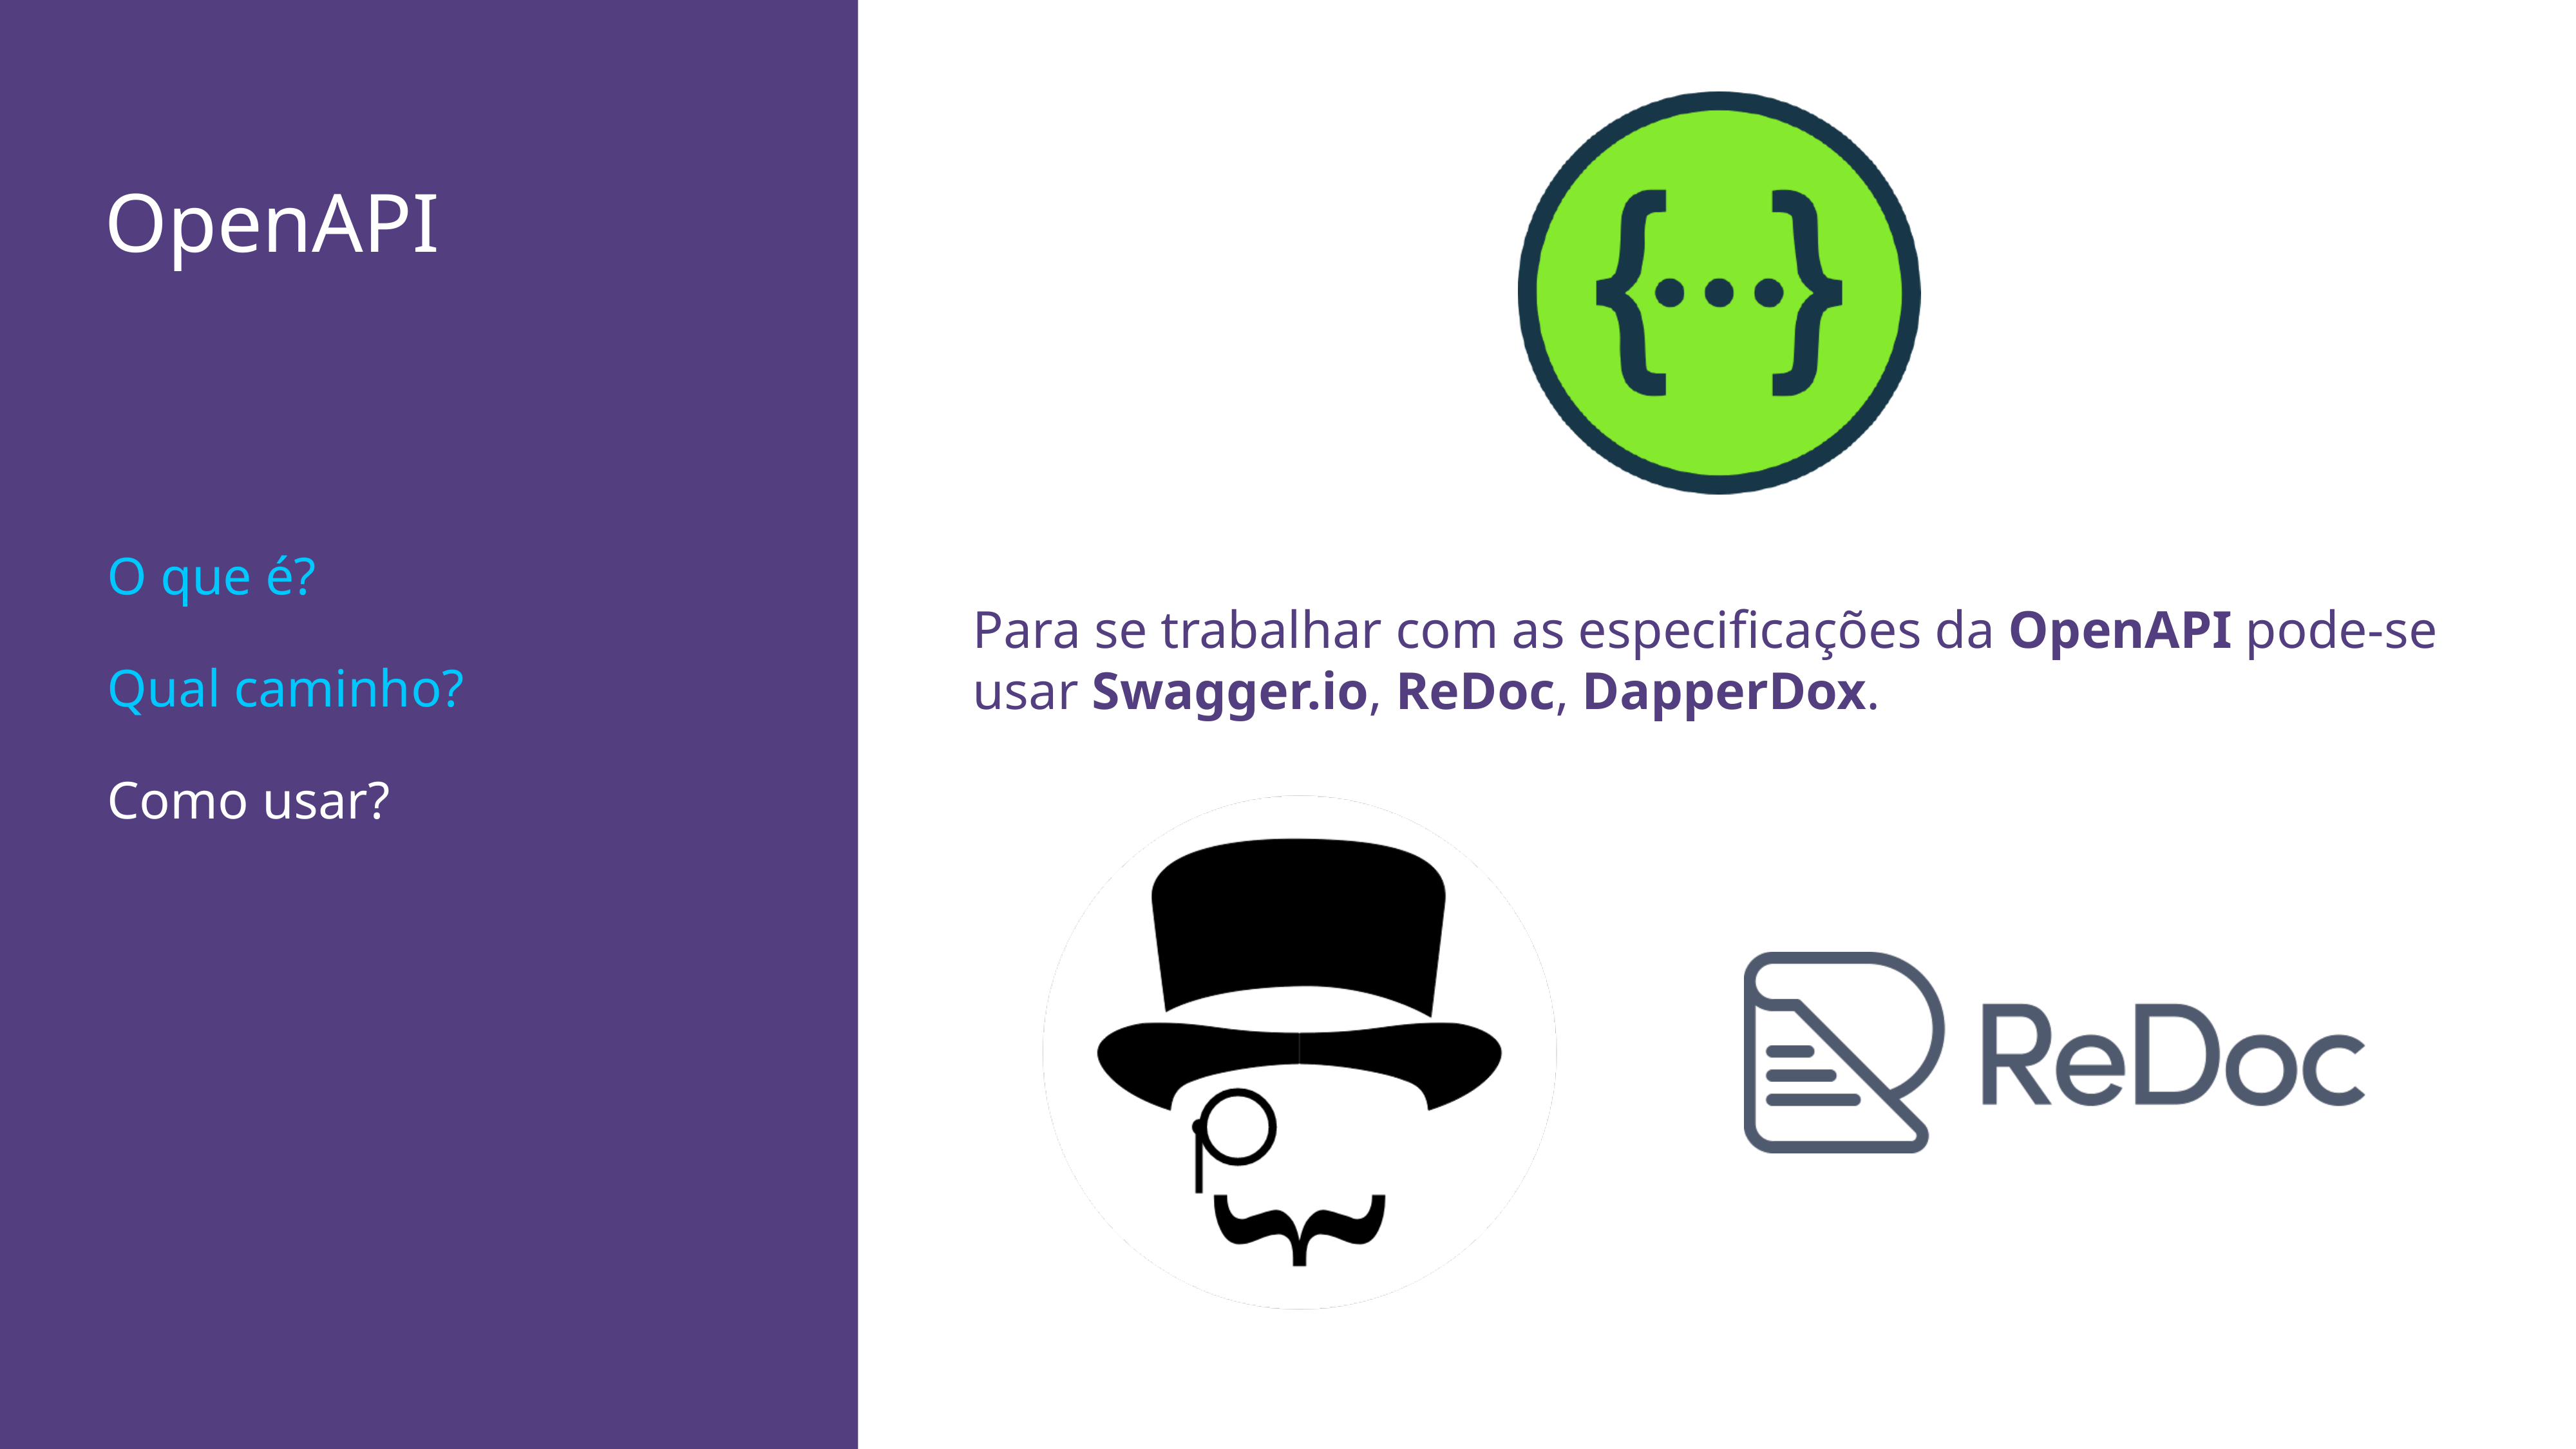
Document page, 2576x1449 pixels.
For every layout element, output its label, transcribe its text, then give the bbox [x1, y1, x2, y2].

picture [1040, 793, 1560, 1312]
list Como usar? [107, 768, 750, 849]
title OpenAPI [99, 185, 759, 401]
list O que é? [107, 544, 750, 625]
picture [1518, 91, 1921, 495]
list Qual caminho? [107, 656, 750, 737]
picture [1743, 951, 2366, 1153]
list Para se trabalhar com as especificações da OpenAPI pode-se usar Swagger.io, ReDoc, DapperDox. [967, 84, 2472, 1233]
